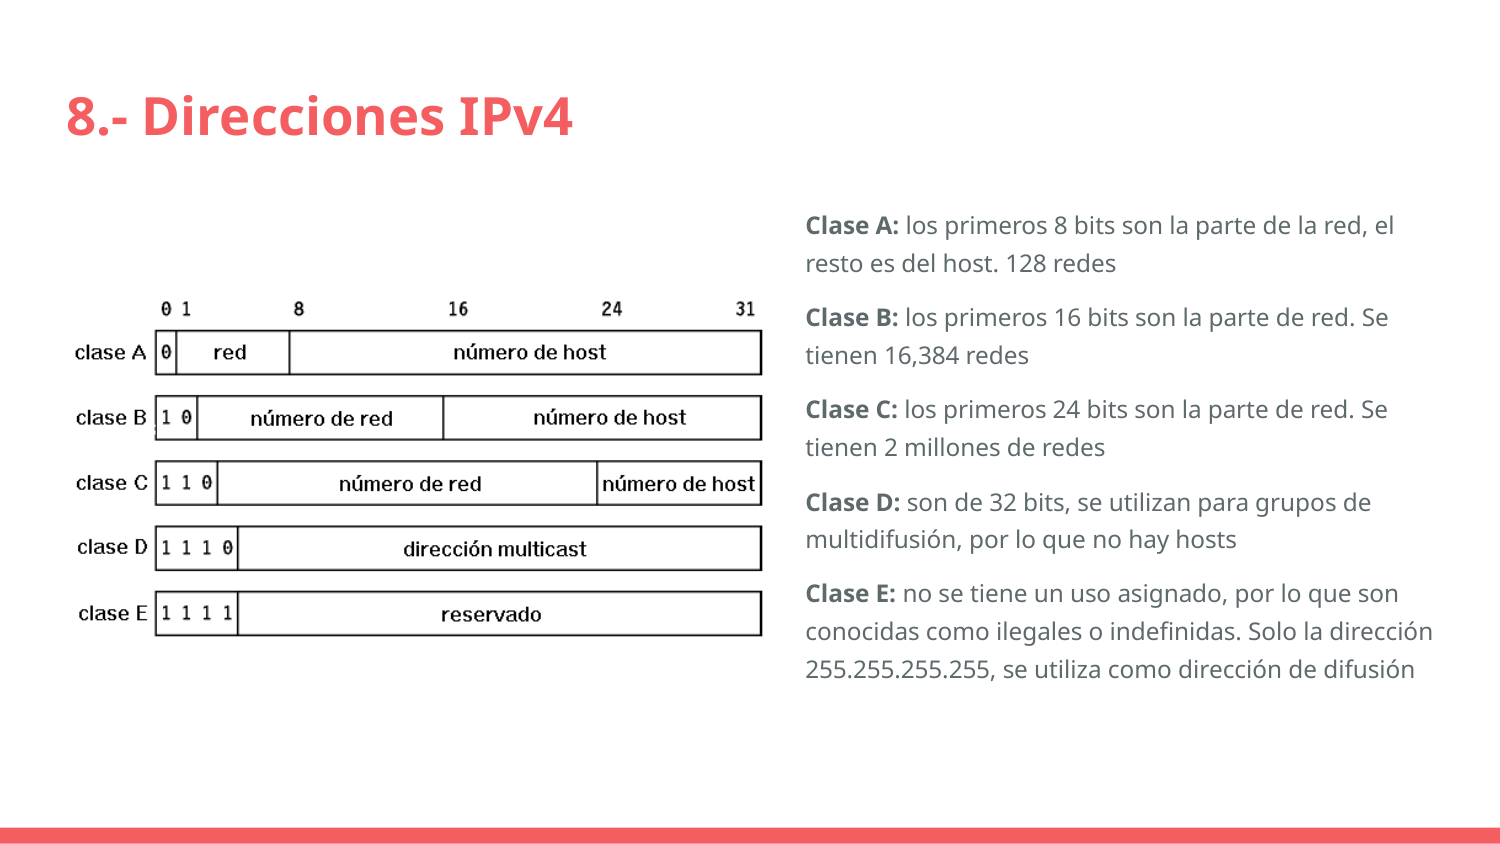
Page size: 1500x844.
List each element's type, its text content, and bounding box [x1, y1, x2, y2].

list Clase A: los primeros 8 bits son la parte de la red, el resto es del host. 128 redes Clase B: los primeros 16 bits son la parte de red. Se tienen 16,384 redes Clase C: los primeros 24 bits son la parte de red. Se tienen 2 millones de redes Clase D: son de 32 bits, se utilizan para grupos de multidifusión, por lo que no hay hosts Clase E: no se tiene un uso asignado, por lo que son conocidas como ilegales o indefinidas. Solo la dirección 255.255.255.255, se utiliza como dirección de difusión [790, 189, 1449, 750]
title 8.- Direcciones IPv4 [51, 64, 1449, 167]
picture [61, 293, 771, 646]
